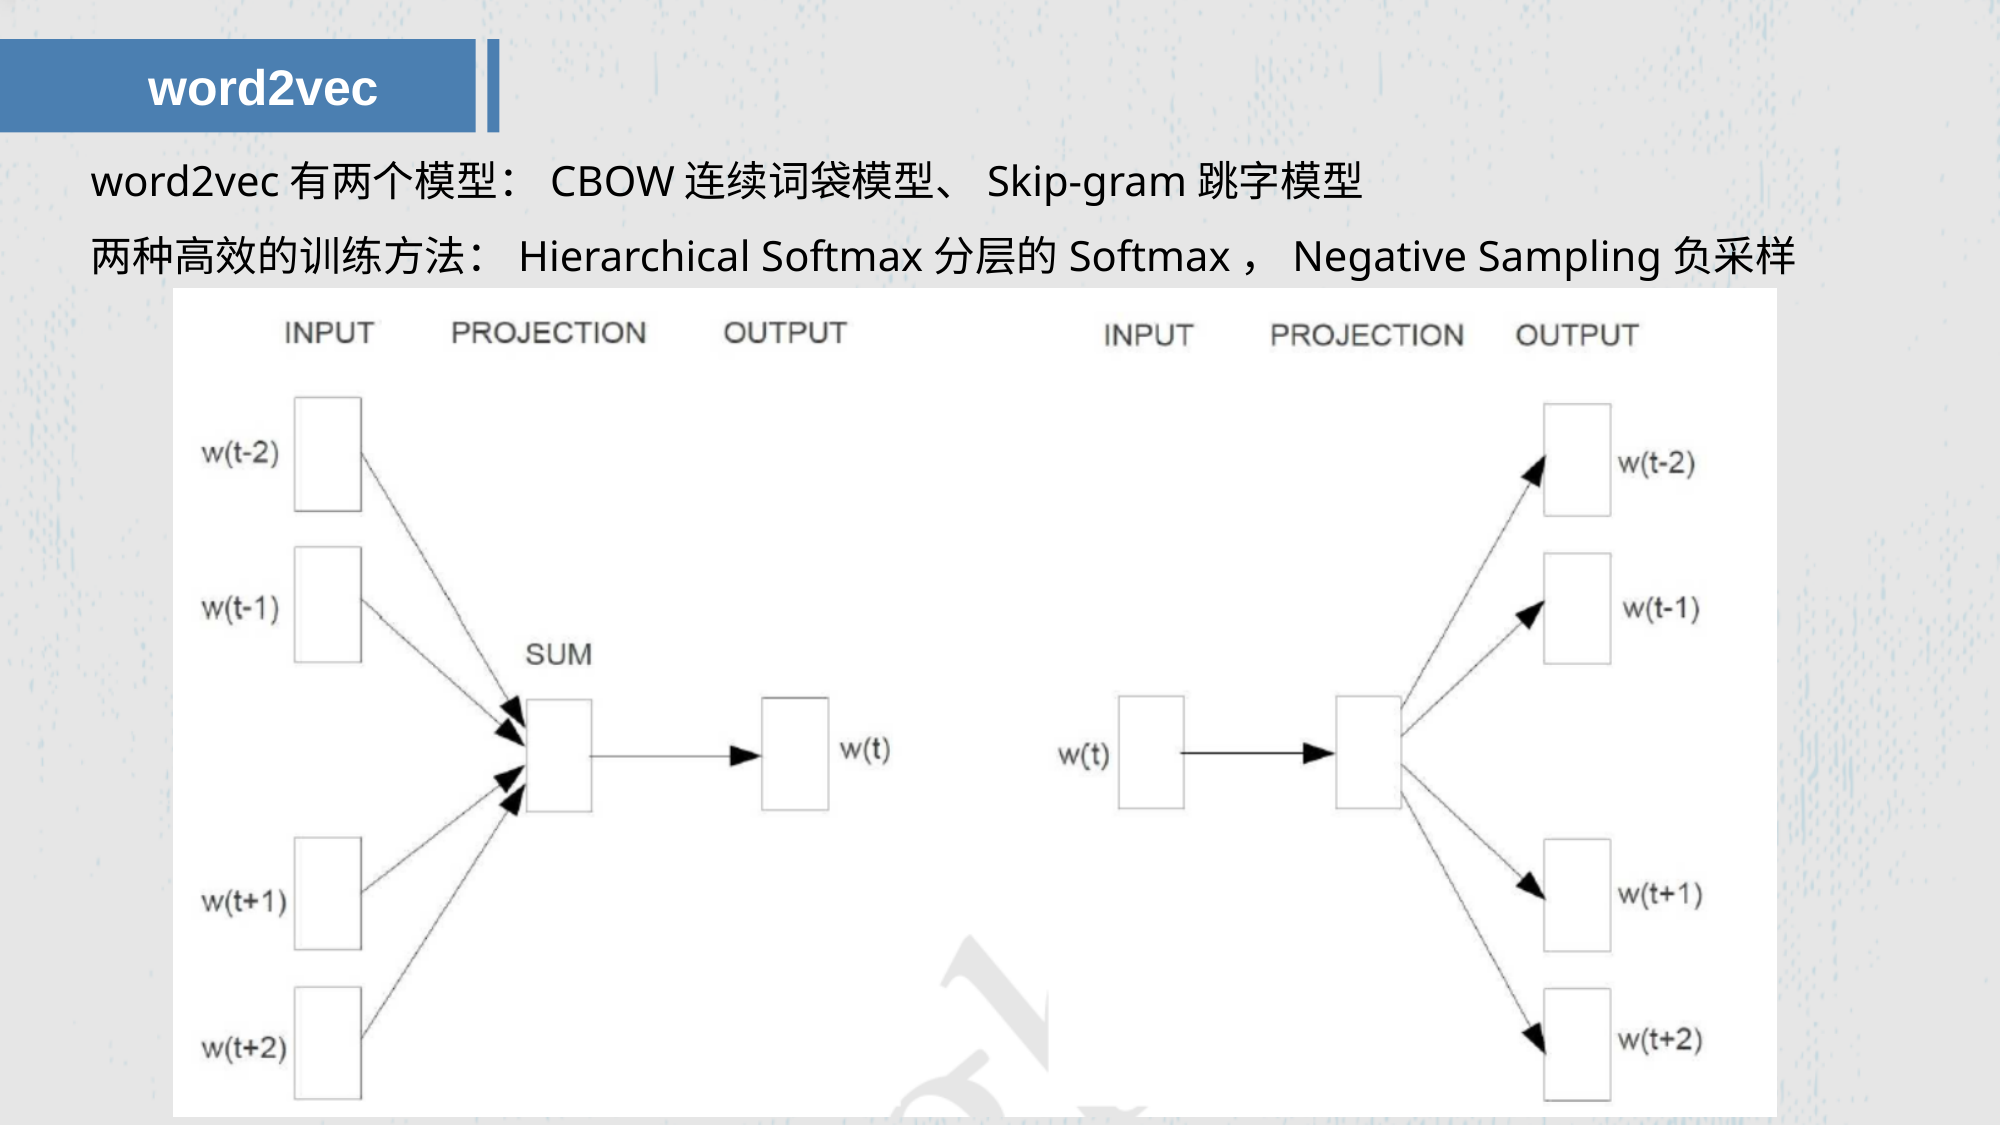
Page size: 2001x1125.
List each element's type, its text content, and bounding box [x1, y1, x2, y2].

text_box word2vec有两个模型：CBOW连续词袋模型、Skip-gram跳字模型 两种高效的训练方法：Hierarchical Softmax分层的Softmax，Negative Sampling负采样 [75, 122, 1817, 287]
picture [0, 0, 2000, 1125]
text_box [0, 39, 500, 133]
